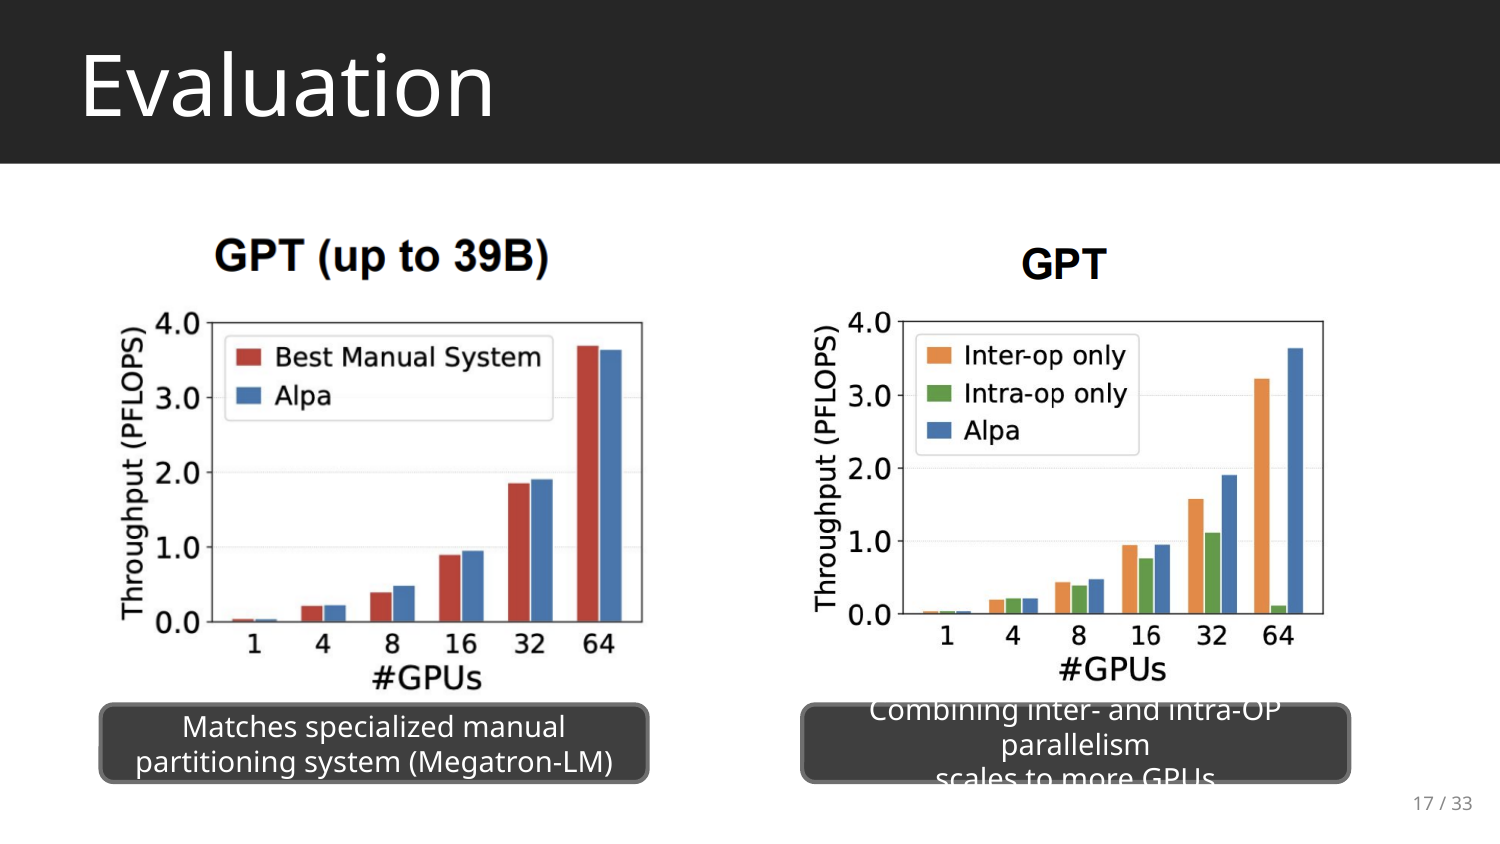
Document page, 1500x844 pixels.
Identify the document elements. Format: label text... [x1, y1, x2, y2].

text_box Combining inter- and intra-OP parallelism scales to more GPUs [800, 706, 1352, 785]
title Evaluation [0, 0, 1500, 164]
text_box Matches specialized manual partitioning system (Megatron-LM) [98, 713, 650, 785]
picture [764, 216, 1342, 705]
picture [70, 202, 678, 705]
slide_number 17 / 33 [1133, 782, 1484, 827]
